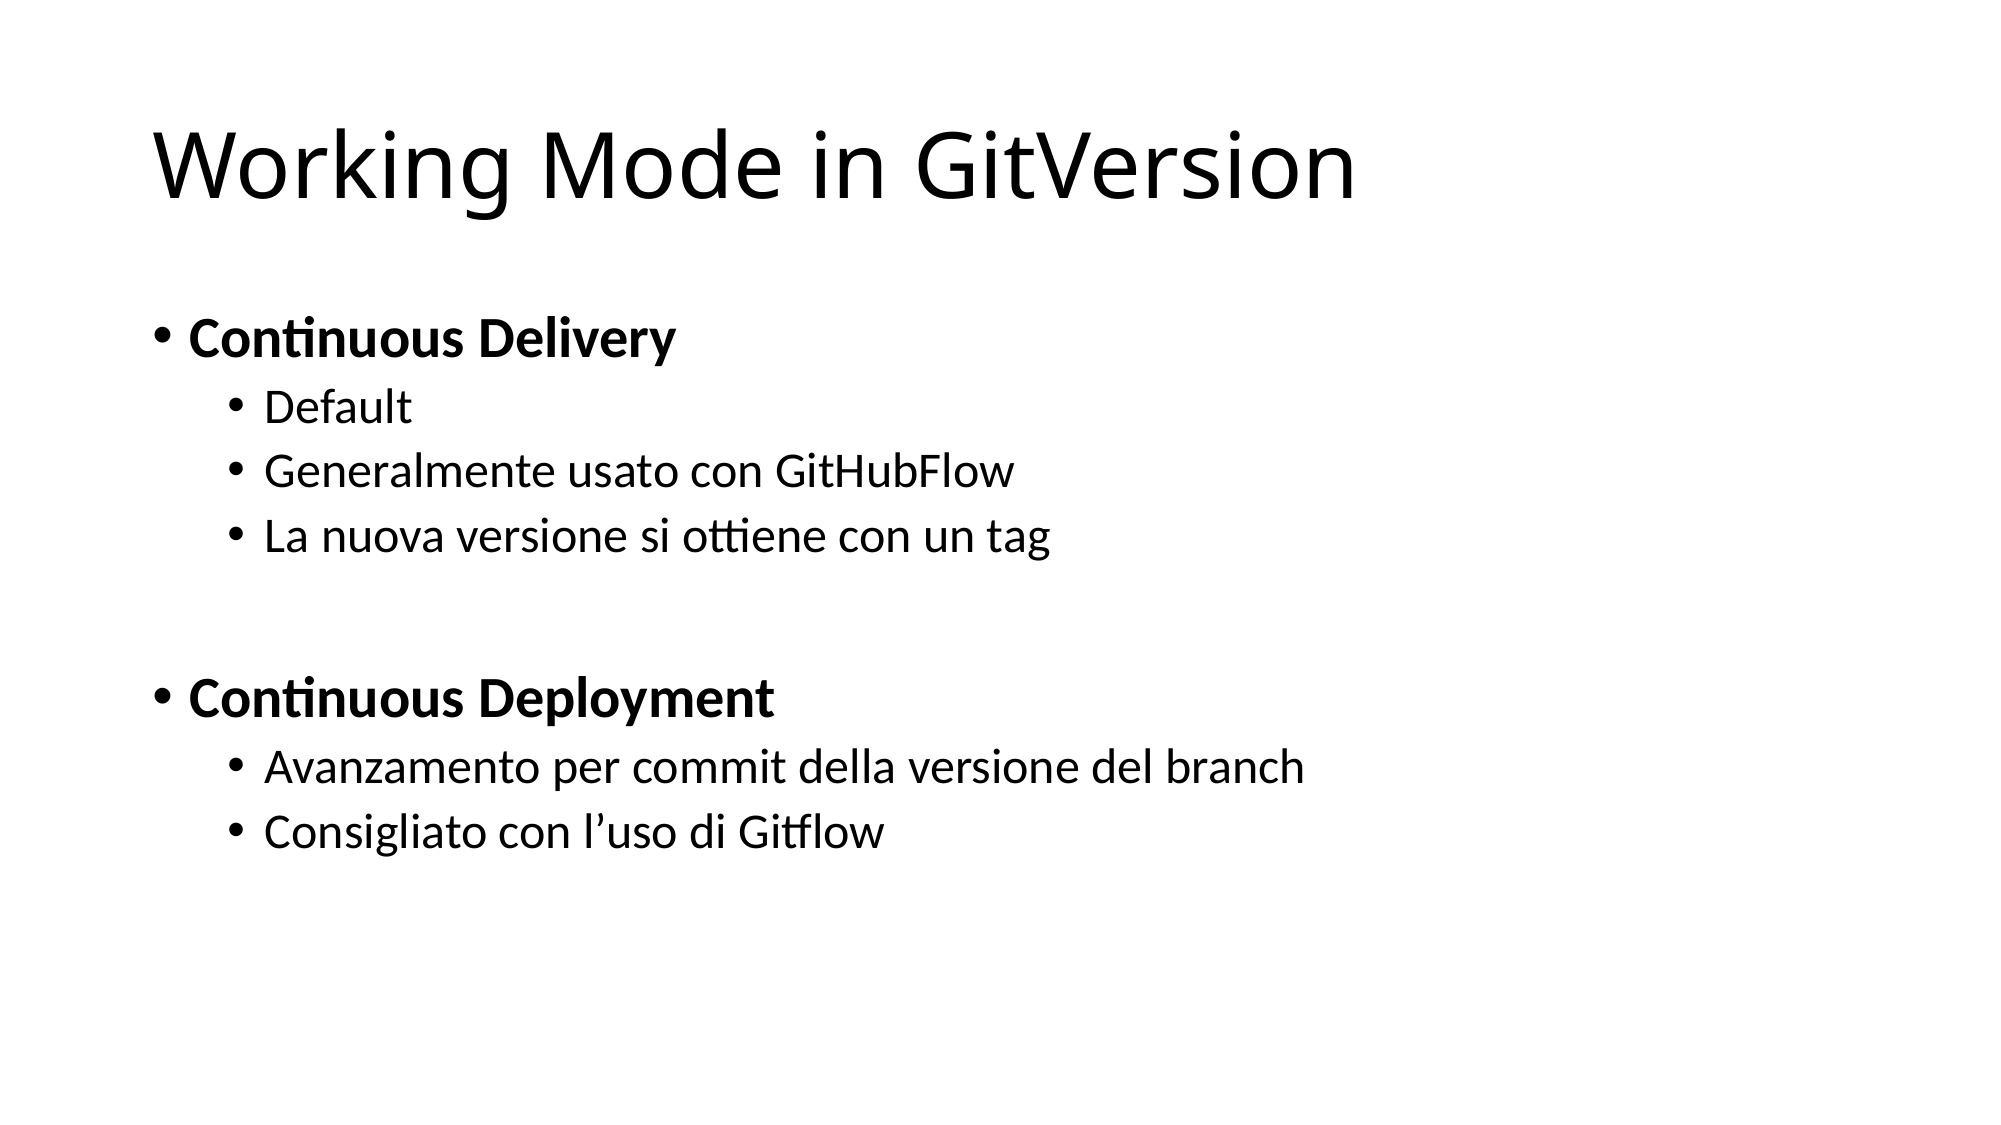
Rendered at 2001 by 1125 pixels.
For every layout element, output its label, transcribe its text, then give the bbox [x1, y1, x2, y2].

list Continuous Delivery Default Generalmente usato con GitHubFlow La nuova versione si ottiene con un tag Continuous Deployment Avanzamento per commit della versione del branch Consigliato con l’uso di Gitflow [137, 299, 1863, 1014]
title Working Mode in GitVersion [137, 59, 1863, 278]
